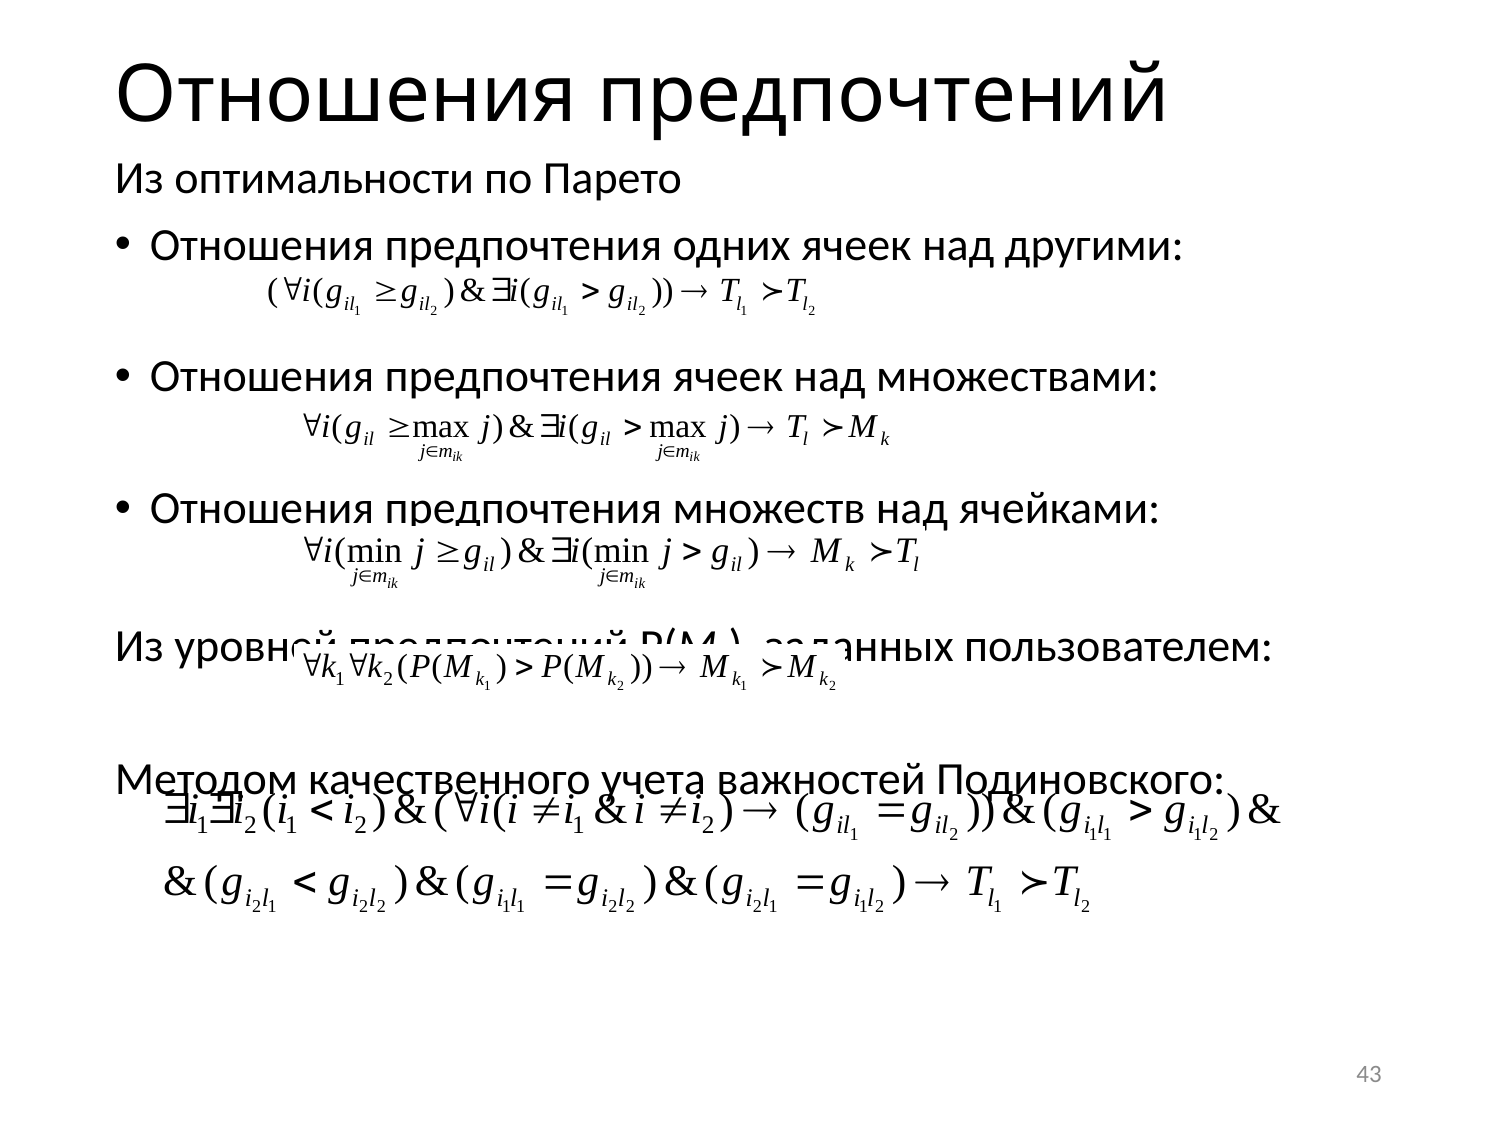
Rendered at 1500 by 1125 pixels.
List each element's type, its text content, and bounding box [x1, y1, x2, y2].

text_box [262, 268, 823, 322]
slide_number 43 [1059, 1042, 1397, 1103]
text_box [293, 643, 845, 697]
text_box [293, 526, 926, 595]
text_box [293, 403, 897, 468]
title Отношения предпочтений [99, 45, 1400, 146]
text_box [157, 782, 1289, 921]
list Из оптимальности по Парето Отношения предпочтения одних ячеек над другими: Отношения предпочтения ячеек над множествами: Отношения предпочтения множеств над ячейками: Из уровней предпочтений P(Mk), заданных пользователем: Методом качественного учета важностей Подиновского: [99, 146, 1400, 822]
